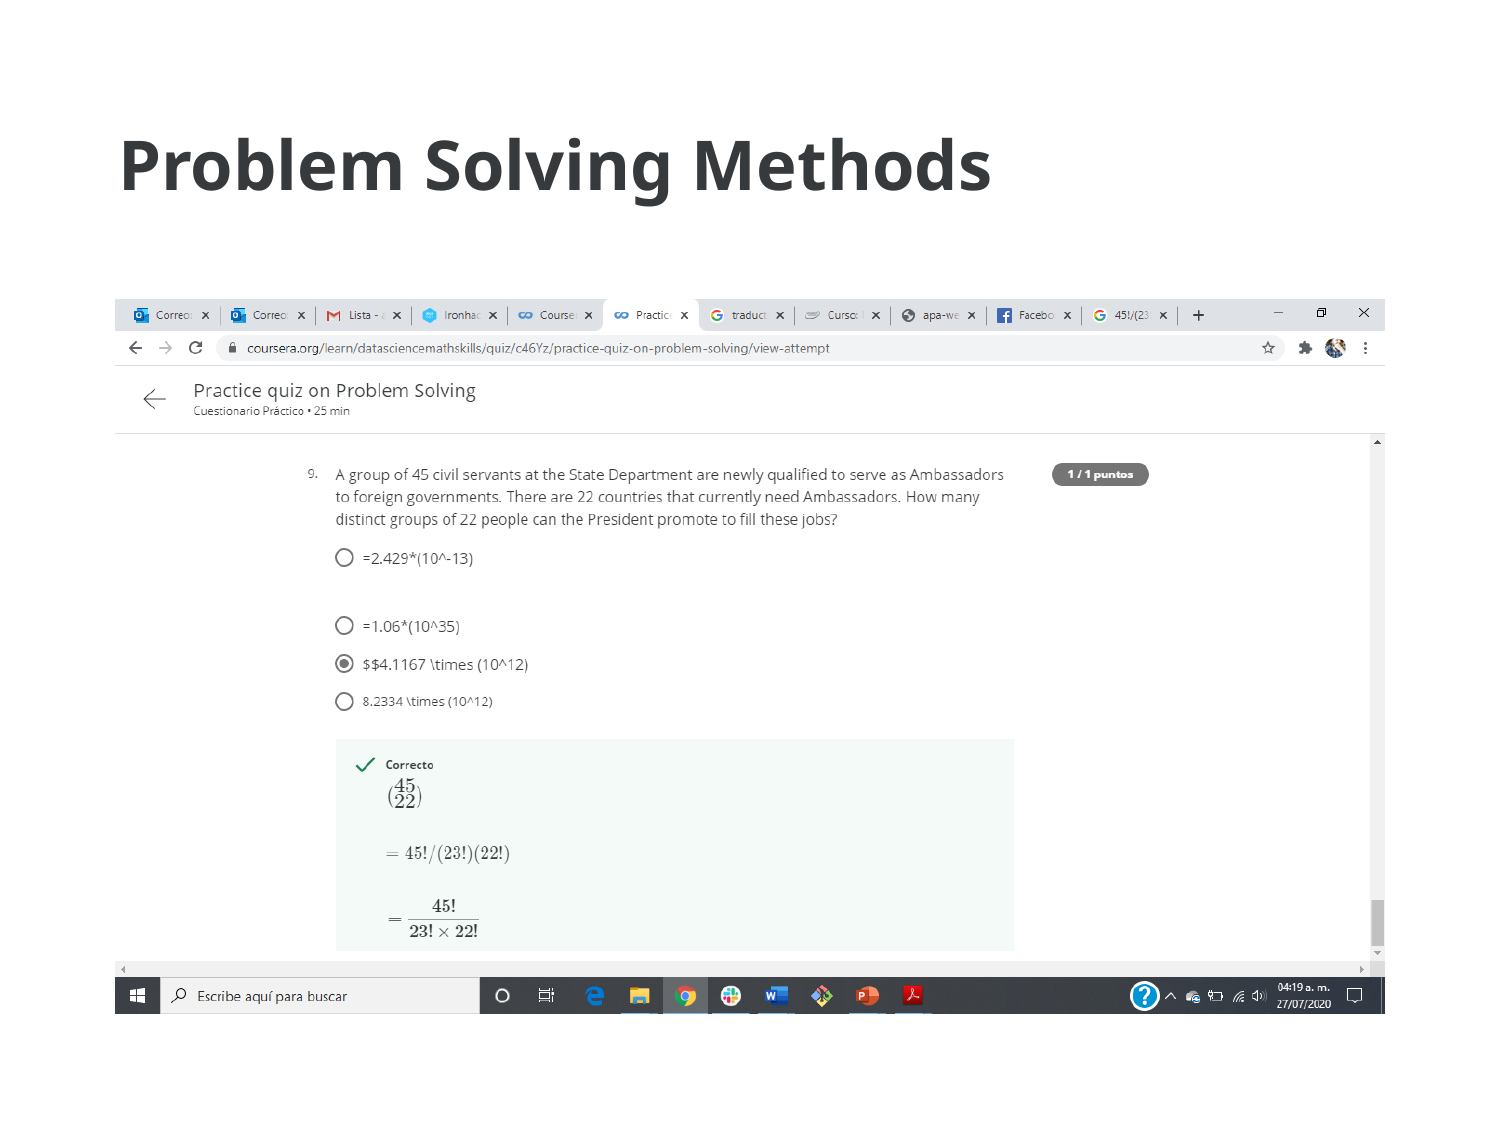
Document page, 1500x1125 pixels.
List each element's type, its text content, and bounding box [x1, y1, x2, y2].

title Problem Solving Methods [103, 59, 1397, 278]
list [115, 299, 1385, 1014]
